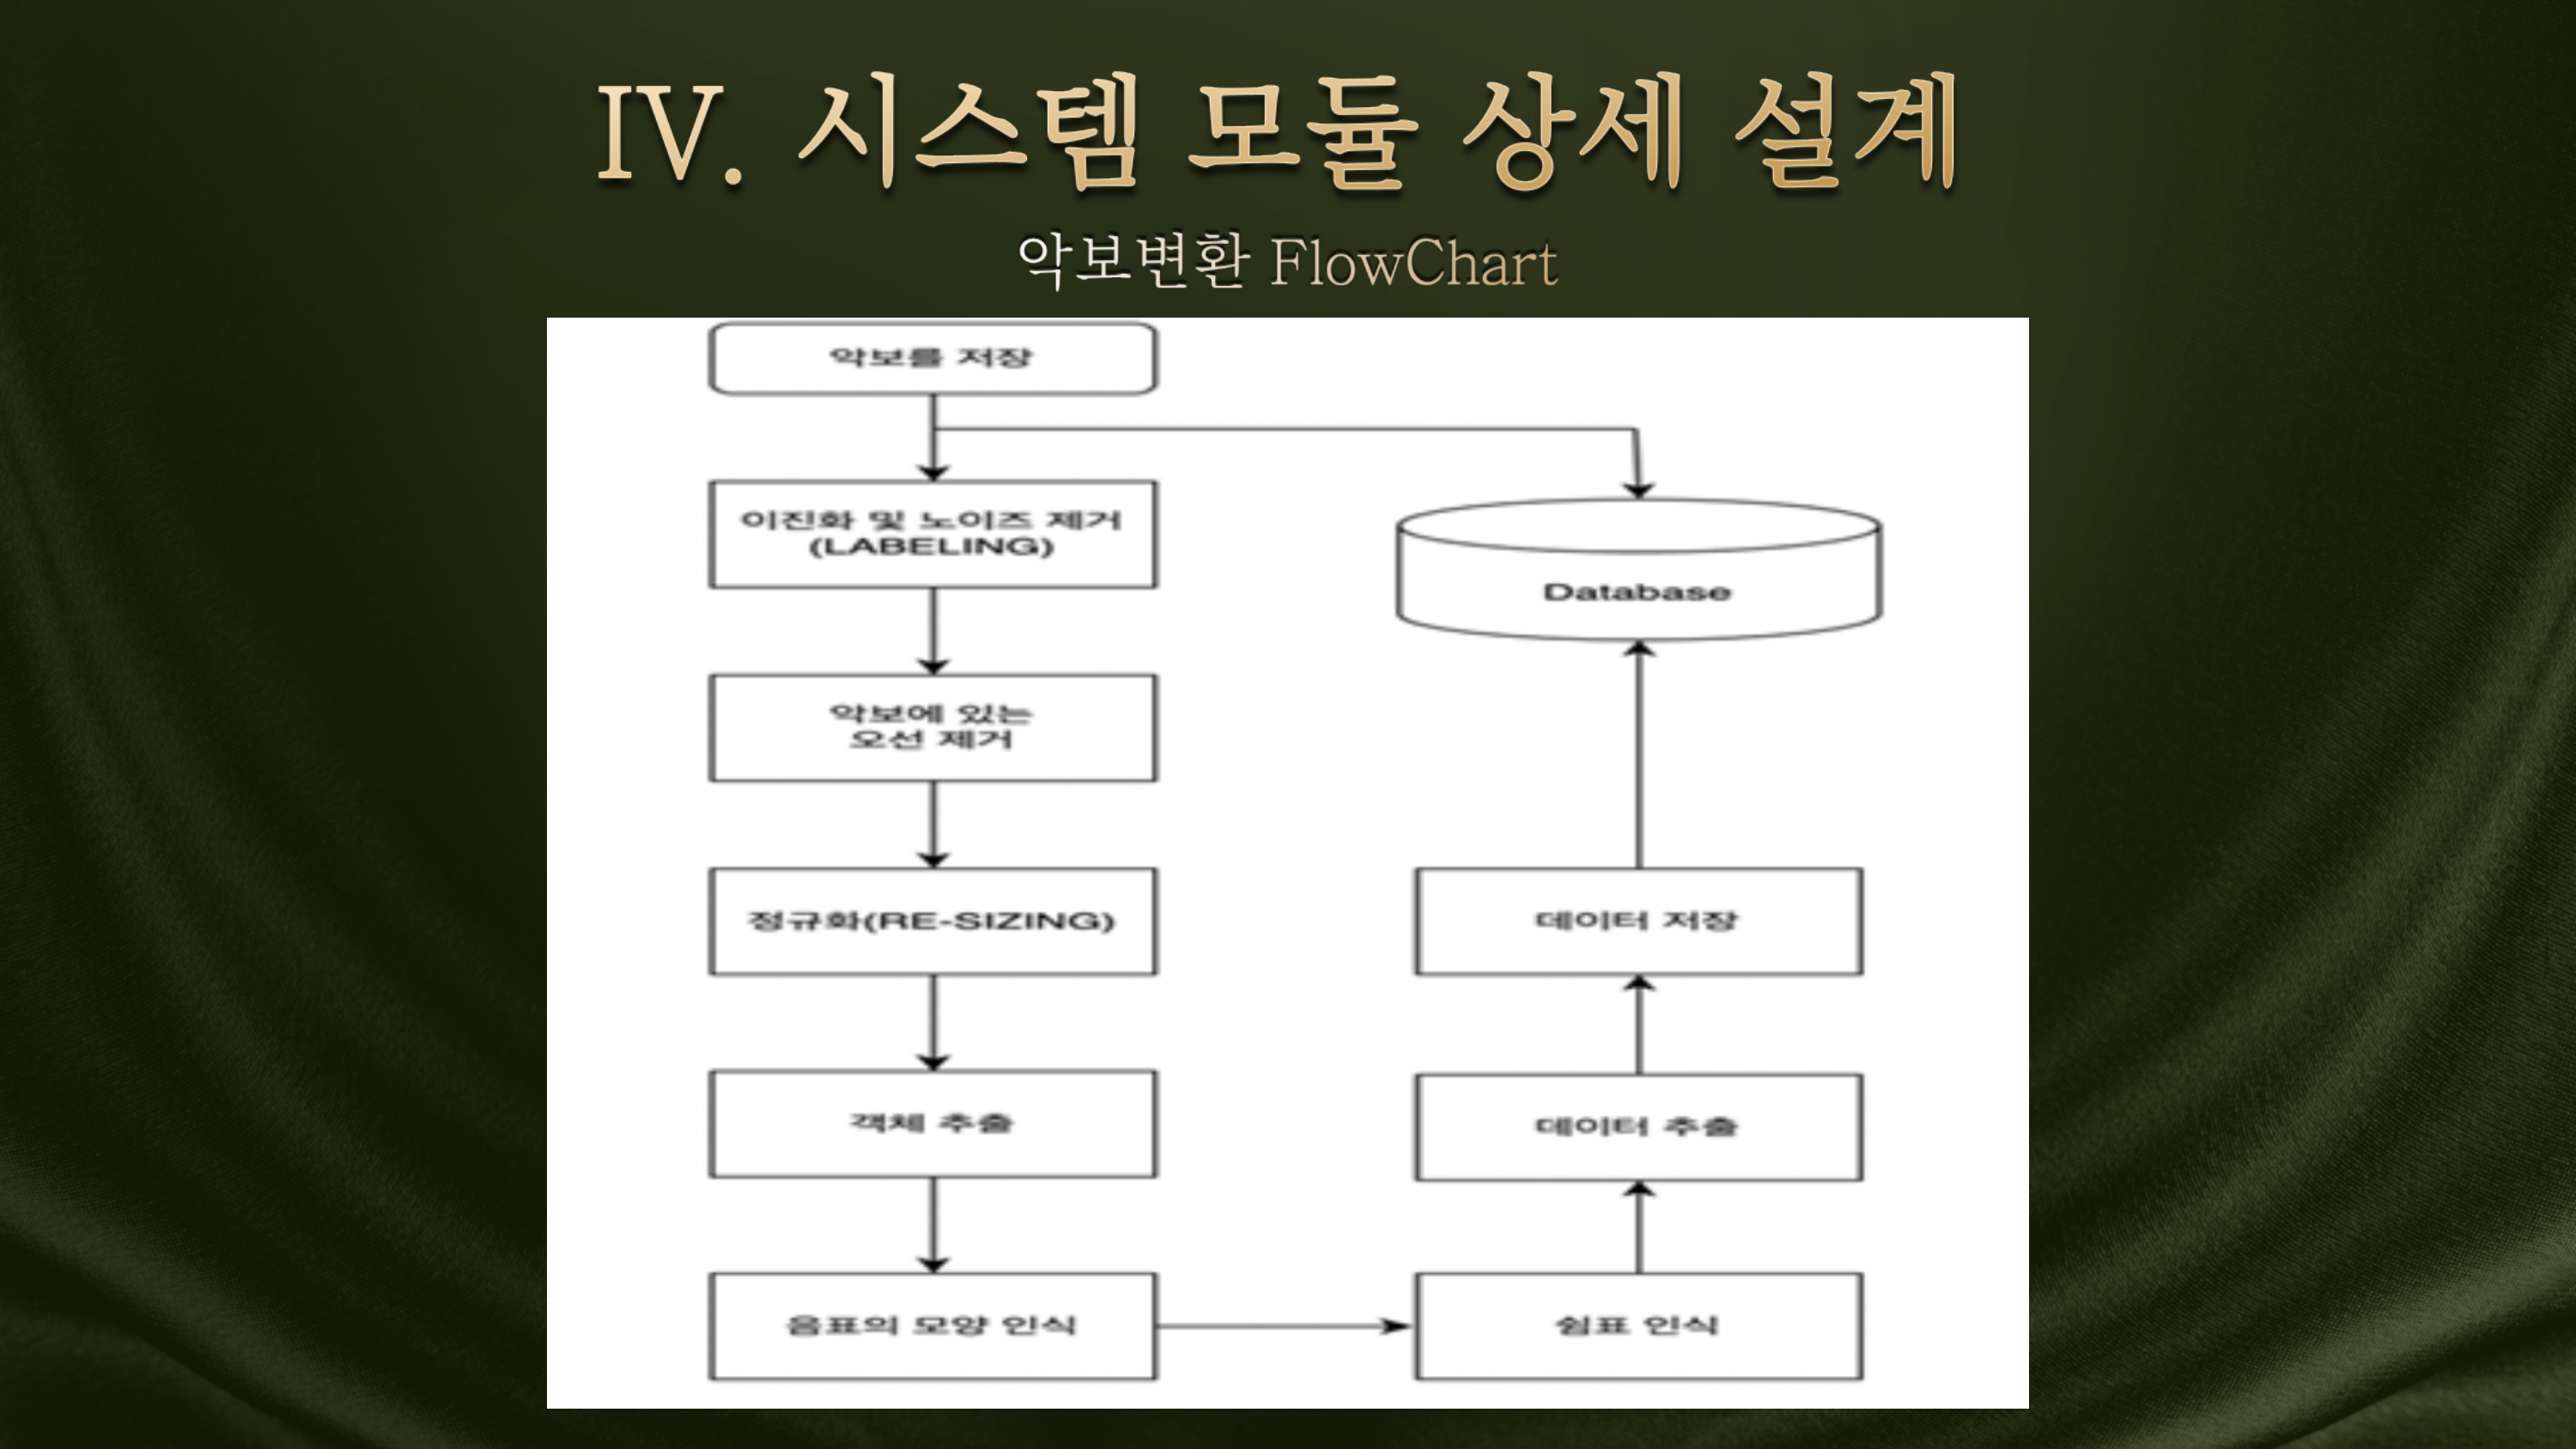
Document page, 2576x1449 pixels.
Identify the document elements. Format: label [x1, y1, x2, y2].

picture [252, 0, 2400, 636]
text_box [0, 0, 2576, 1449]
text_box [547, 646, 2029, 1409]
